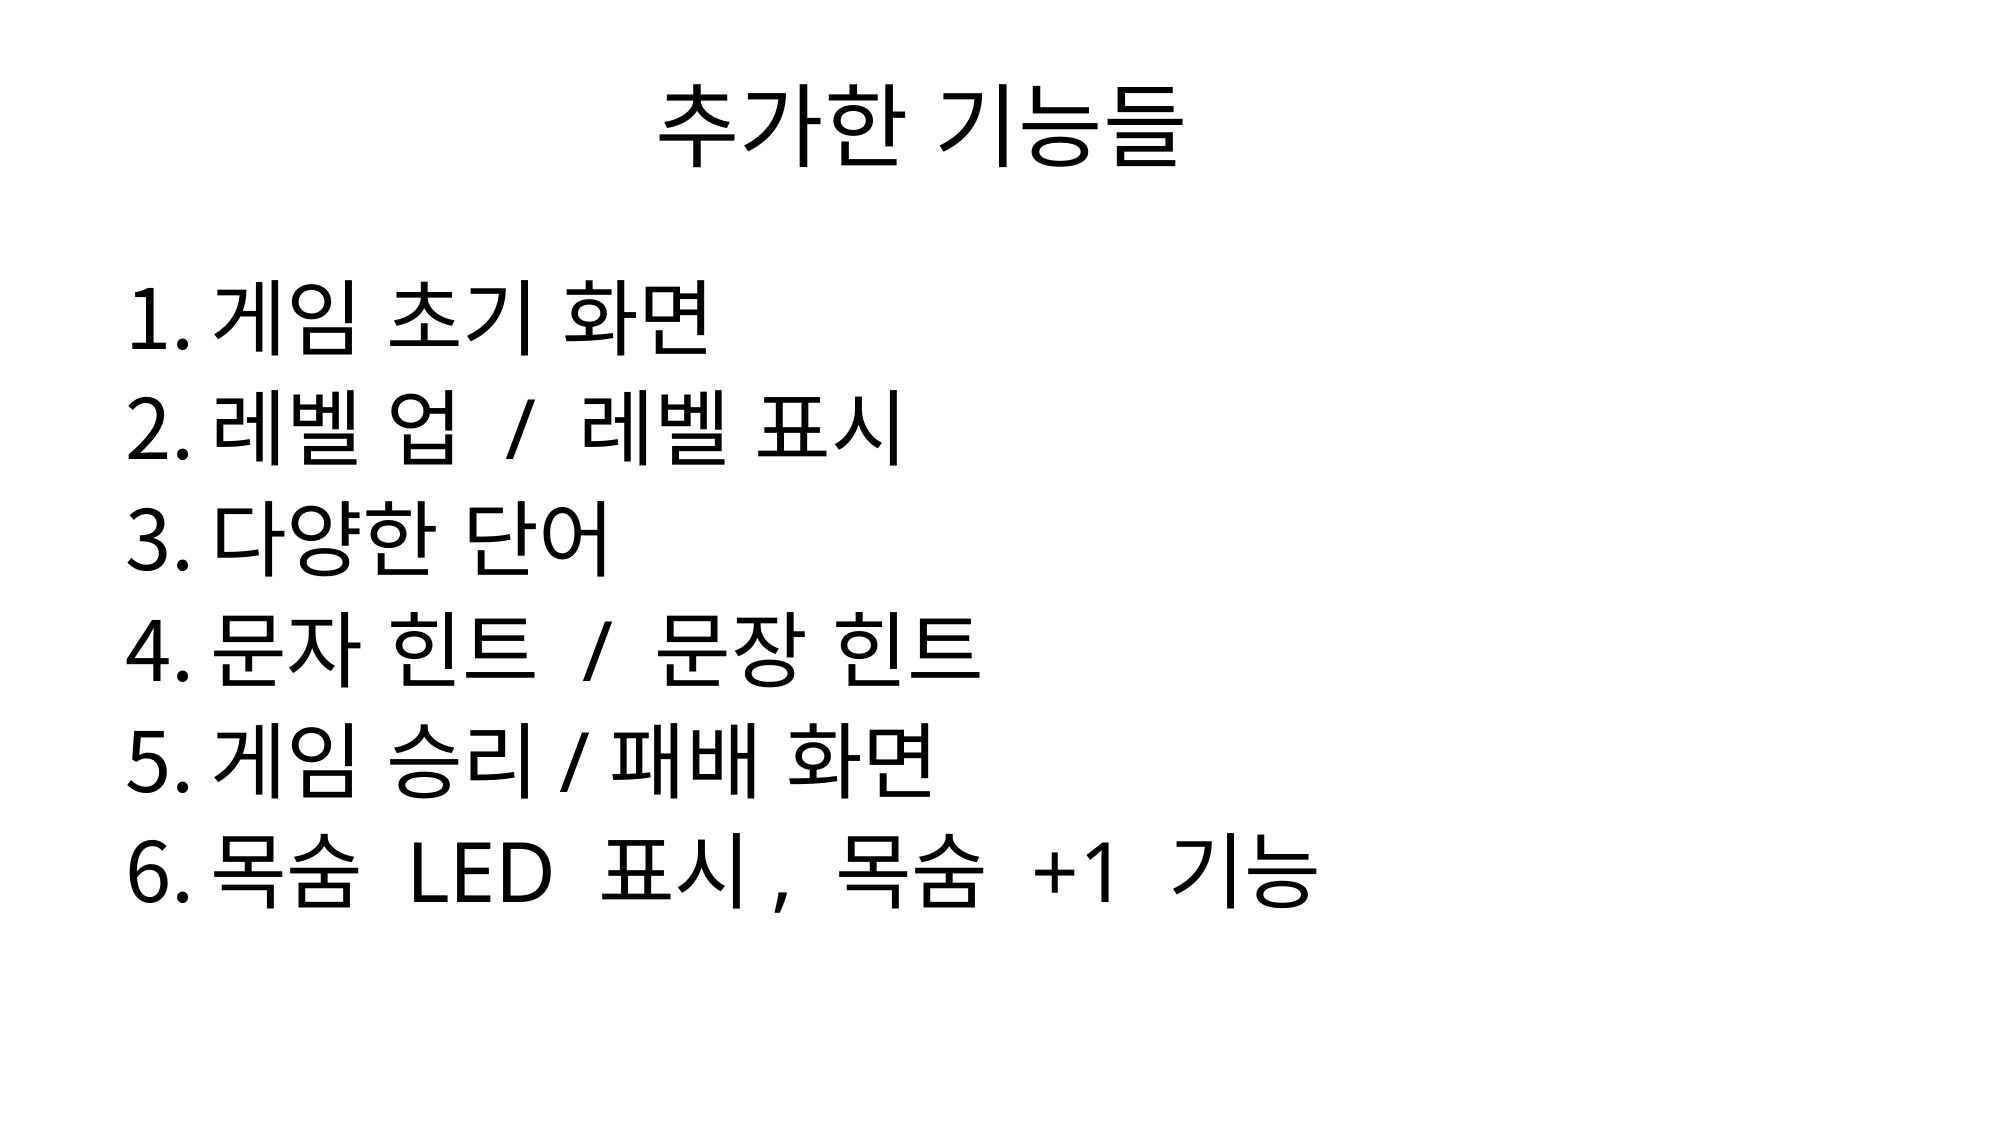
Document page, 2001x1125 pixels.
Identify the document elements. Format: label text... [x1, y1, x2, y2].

text_box 추가한 기능들 [640, 61, 1836, 186]
list 게임 초기 화면 레벨 업 / 레벨 표시 다양한 단어 문자 힌트 / 문장 힌트 게임 승리/패배 화면 목숨 LED 표시, 목숨 +1 기능 [110, 269, 1836, 997]
